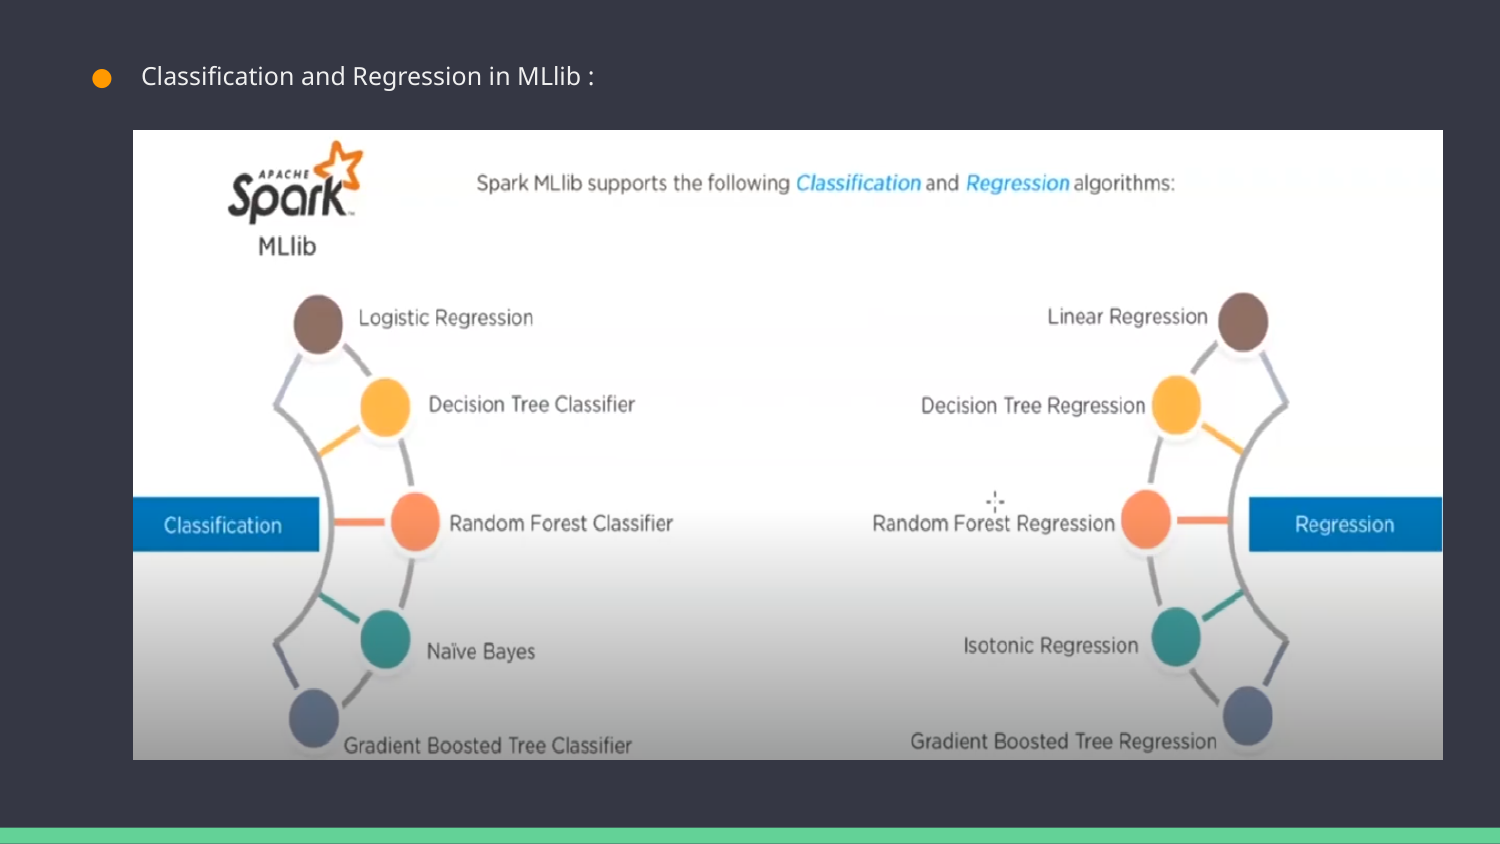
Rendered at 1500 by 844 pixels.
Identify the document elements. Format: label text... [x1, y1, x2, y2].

list Classification and Regression in MLlib : [51, 41, 1449, 808]
picture [133, 130, 1443, 761]
